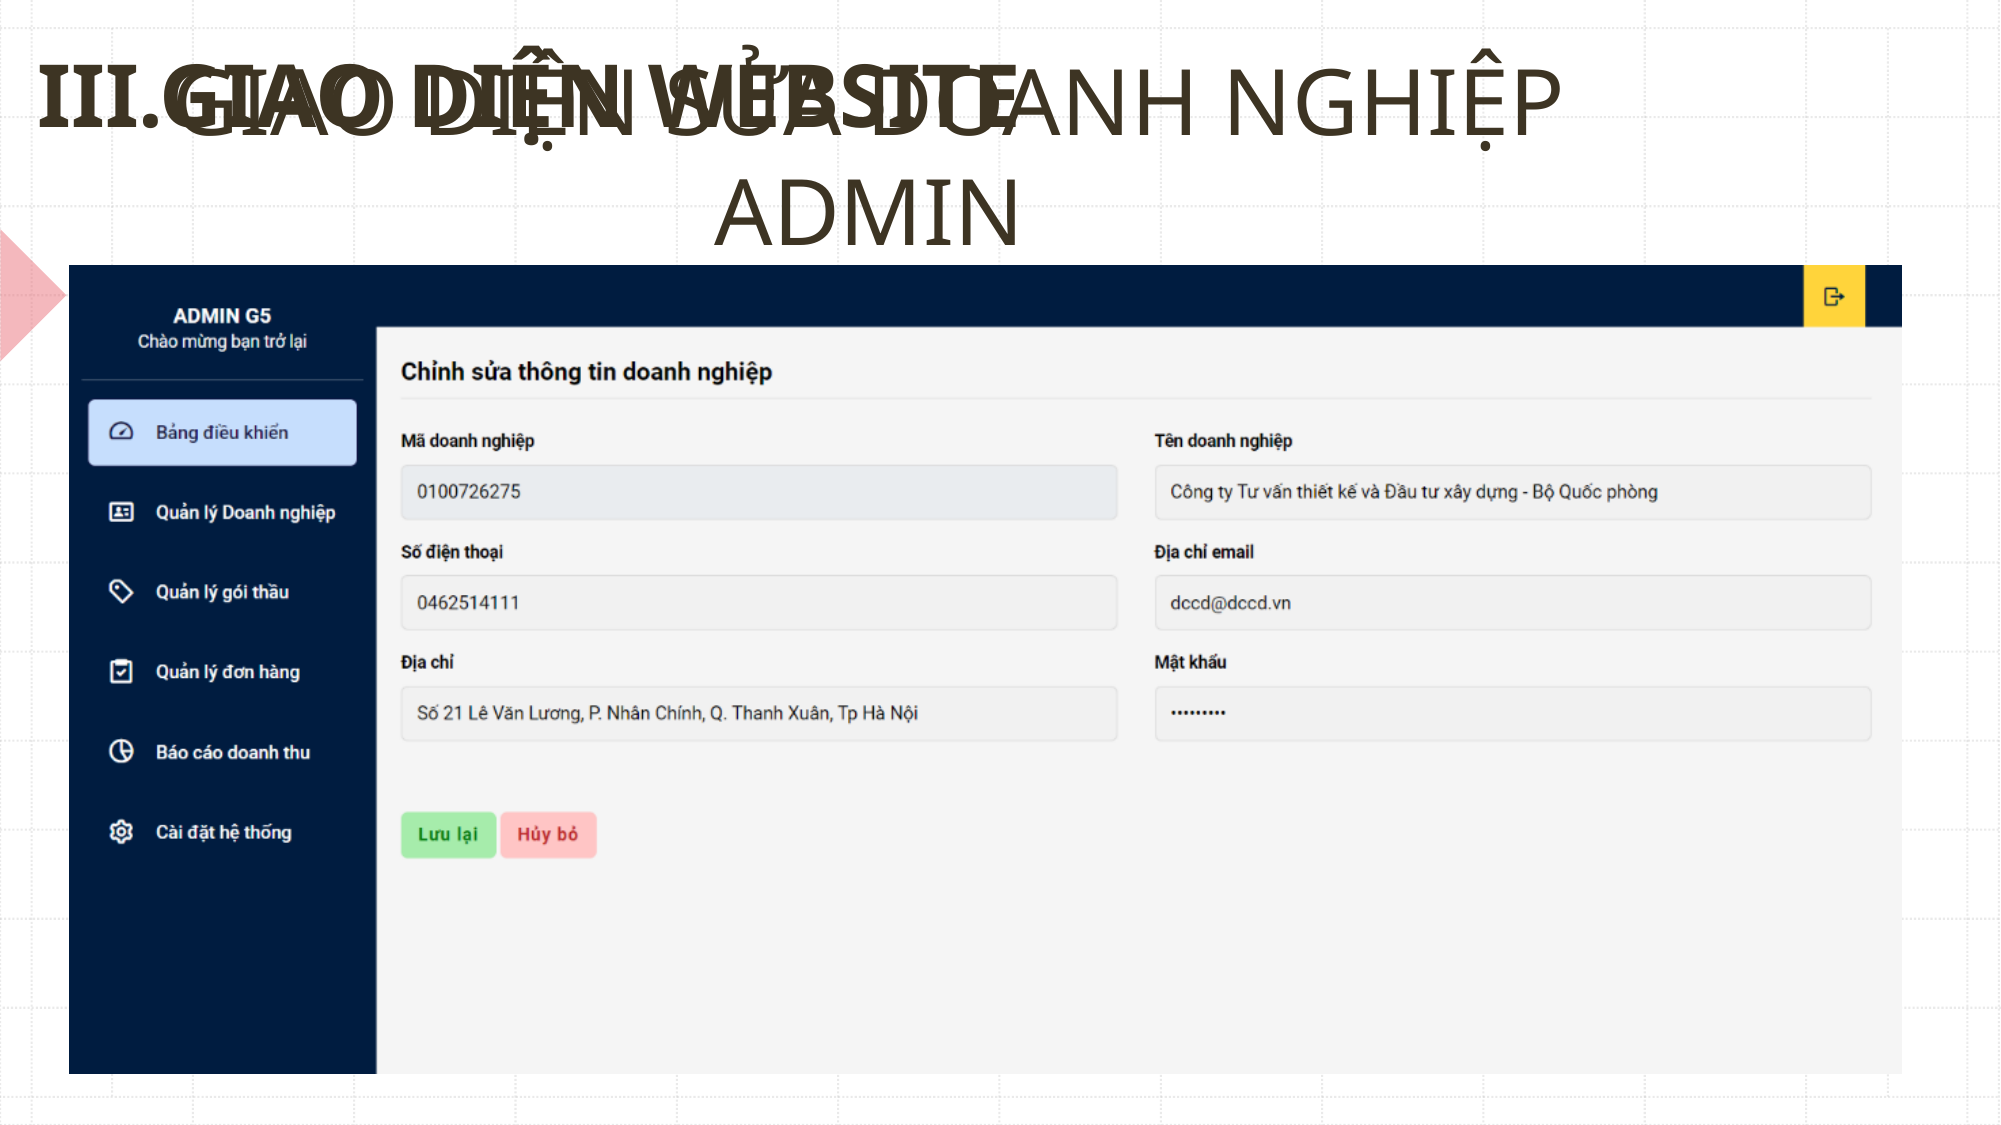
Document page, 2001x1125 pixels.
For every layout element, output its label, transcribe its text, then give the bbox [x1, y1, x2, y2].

picture [69, 265, 1902, 1074]
text_box III.GIAO DIỆN WEBSITE [22, 27, 1038, 153]
title GIAO DIỆN SỬA DOANH NGHIỆP ADMIN [22, 140, 1716, 272]
